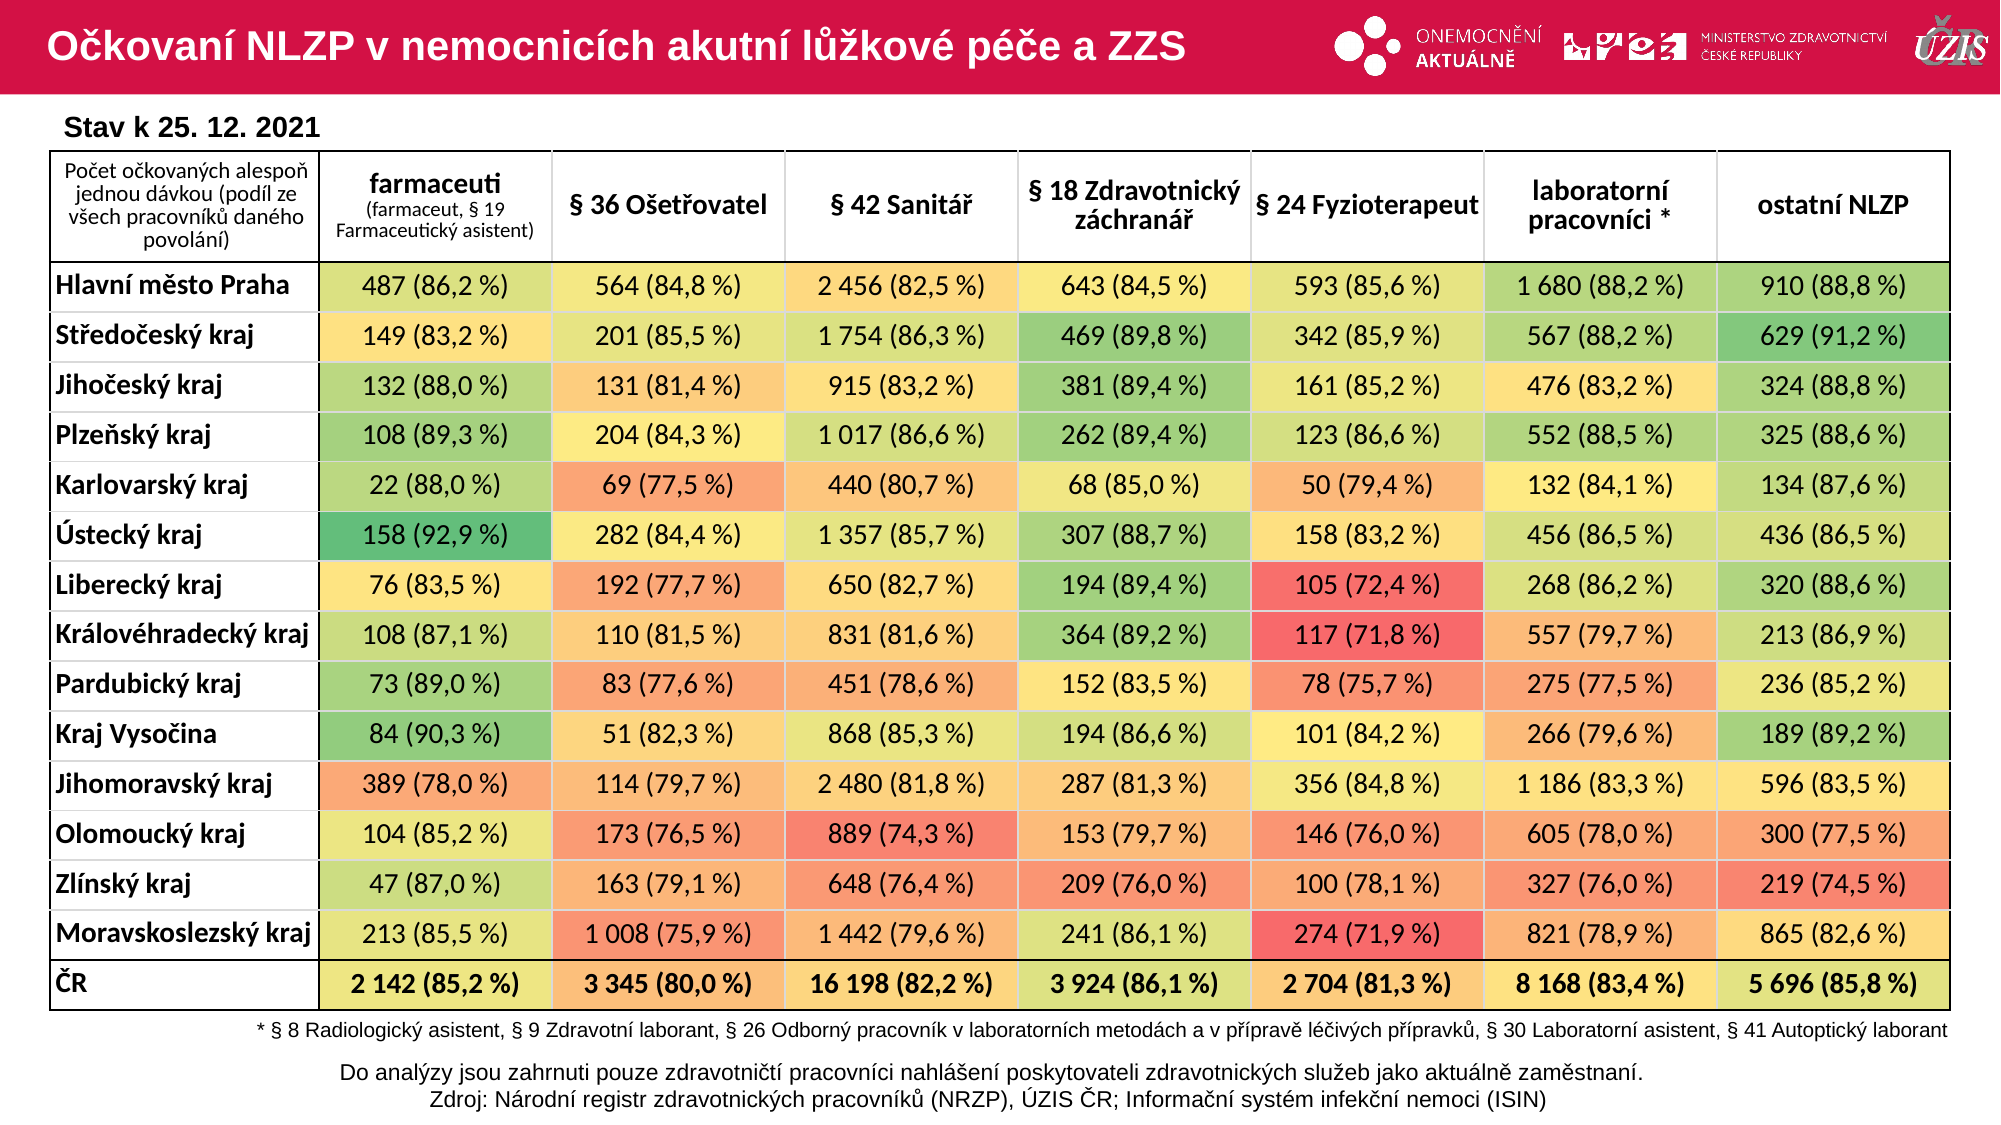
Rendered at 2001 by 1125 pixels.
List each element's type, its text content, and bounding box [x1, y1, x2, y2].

table_cell 324 (88,8 %) [1718, 363, 1949, 411]
table_cell 456 (86,5 %) [1485, 512, 1716, 560]
table_cell 648 (76,4 %) [786, 861, 1017, 909]
table_cell 76 (83,5 %) [320, 562, 551, 610]
table_cell 487 (86,2 %) [320, 263, 551, 311]
table_cell 1 008 (75,9 %) [553, 911, 784, 959]
table_cell 132 (84,1 %) [1485, 462, 1716, 511]
table_cell 201 (85,5 %) [553, 313, 784, 361]
text_box Stav k 25. 12. 2021 [48, 100, 372, 150]
table_cell 110 (81,5 %) [553, 612, 784, 660]
table_cell 1 680 (88,2 %) [1485, 263, 1716, 311]
table_cell 104 (85,2 %) [320, 811, 551, 859]
table_cell 266 (79,6 %) [1485, 712, 1716, 760]
table_cell 236 (85,2 %) [1718, 662, 1949, 710]
table_cell 596 (83,5 %) [1718, 762, 1949, 810]
text_box * § 8 Radiologický asistent, § 9 Zdravotní laborant, § 26 Odborný pracovník v laboratorních metodách a v přípravě léčivých přípravků, § 30 Laboratorní asistent, § 41 Autoptický laborant [242, 1009, 1972, 1049]
table_cell 158 (92,9 %) [320, 512, 551, 560]
table_header farmaceuti (farmaceut, § 19 Farmaceutický asistent) [320, 152, 551, 261]
table_cell 282 (84,4 %) [553, 512, 784, 560]
table_cell Olomoucký kraj [51, 811, 318, 859]
table_cell 564 (84,8 %) [553, 263, 784, 311]
table_cell 440 (80,7 %) [786, 462, 1017, 511]
table_header § 18 Zdravotnický záchranář [1019, 152, 1250, 261]
table_cell 307 (88,7 %) [1019, 512, 1250, 560]
table_cell 1 357 (85,7 %) [786, 512, 1017, 560]
table_cell 73 (89,0 %) [320, 662, 551, 710]
table_cell Pardubický kraj [51, 662, 318, 710]
table_cell 320 (88,6 %) [1718, 562, 1949, 610]
table_cell 69 (77,5 %) [553, 462, 784, 511]
table_cell 158 (83,2 %) [1252, 512, 1483, 560]
table_cell 469 (89,8 %) [1019, 313, 1250, 361]
table_cell 2 480 (81,8 %) [786, 762, 1017, 810]
table_cell 567 (88,2 %) [1485, 313, 1716, 361]
table_cell Hlavní město Praha [51, 263, 318, 311]
table_cell 209 (76,0 %) [1019, 861, 1250, 909]
table_cell 146 (76,0 %) [1252, 811, 1483, 859]
table_cell 436 (86,5 %) [1718, 512, 1949, 560]
table_cell 1 017 (86,6 %) [786, 413, 1017, 461]
table_header § 24 Fyzioterapeut [1252, 152, 1483, 261]
table_cell ČR [51, 961, 318, 1009]
table_cell Kraj Vysočina [51, 712, 318, 760]
table_header Počet očkovaných alespoň jednou dávkou (podíl ze všech pracovníků daného povolání) [51, 152, 318, 261]
table_cell Královéhradecký kraj [51, 612, 318, 660]
table_cell 300 (77,5 %) [1718, 811, 1949, 859]
table_cell 476 (83,2 %) [1485, 363, 1716, 411]
table_cell 153 (79,7 %) [1019, 811, 1250, 859]
table_cell 163 (79,1 %) [553, 861, 784, 909]
table_cell 68 (85,0 %) [1019, 462, 1250, 511]
table_cell 105 (72,4 %) [1252, 562, 1483, 610]
table_cell 78 (75,7 %) [1252, 662, 1483, 710]
text_box Do analýzy jsou zahrnuti pouze zdravotničtí pracovníci nahlášení poskytovateli zdravotnických služeb jako aktuálně zaměstnaní. Zdroj: Národní registr zdravotnických pracovníků (NRZP), ÚZIS ČR; Informační systém infekční nemoci (ISIN) [28, 1050, 1957, 1120]
table_cell 161 (85,2 %) [1252, 363, 1483, 411]
table_cell 213 (85,5 %) [320, 911, 551, 959]
picture [1563, 31, 1888, 60]
table_cell 194 (89,4 %) [1019, 562, 1250, 610]
table_cell 650 (82,7 %) [786, 562, 1017, 610]
table_cell 3 924 (86,1 %) [1019, 961, 1250, 1009]
table_cell 831 (81,6 %) [786, 612, 1017, 660]
table_cell 268 (86,2 %) [1485, 562, 1716, 610]
table_cell 629 (91,2 %) [1718, 313, 1949, 361]
table_cell 51 (82,3 %) [553, 712, 784, 760]
table_cell 194 (86,6 %) [1019, 712, 1250, 760]
table_cell 5 696 (85,8 %) [1718, 961, 1949, 1009]
table_cell 1 442 (79,6 %) [786, 911, 1017, 959]
table_header § 42 Sanitář [786, 152, 1017, 261]
table_cell 152 (83,5 %) [1019, 662, 1250, 710]
table_cell 114 (79,7 %) [553, 762, 784, 810]
table_cell 593 (85,6 %) [1252, 263, 1483, 311]
table_cell Jihočeský kraj [51, 363, 318, 411]
table_cell 47 (87,0 %) [320, 861, 551, 909]
table_cell Ústecký kraj [51, 512, 318, 560]
table_cell Plzeňský kraj [51, 413, 318, 461]
table_cell 287 (81,3 %) [1019, 762, 1250, 810]
table_cell 204 (84,3 %) [553, 413, 784, 461]
table_cell Moravskoslezský kraj [51, 911, 318, 959]
table_header ostatní NLZP [1718, 152, 1949, 261]
title Očkovaní NLZP v nemocnicích akutní lůžkové péče a ZZS [31, 0, 1350, 95]
table_cell 108 (89,3 %) [320, 413, 551, 461]
table_cell 557 (79,7 %) [1485, 612, 1716, 660]
table_cell 22 (88,0 %) [320, 462, 551, 511]
table_cell 134 (87,6 %) [1718, 462, 1949, 511]
table_cell 16 198 (82,2 %) [786, 961, 1017, 1009]
table_cell Jihomoravský kraj [51, 762, 318, 810]
table_cell 108 (87,1 %) [320, 612, 551, 660]
table_cell 274 (71,9 %) [1252, 911, 1483, 959]
table_cell 123 (86,6 %) [1252, 413, 1483, 461]
table_cell 189 (89,2 %) [1718, 712, 1949, 760]
table_cell 83 (77,6 %) [553, 662, 784, 710]
table_cell Liberecký kraj [51, 562, 318, 610]
table_cell 356 (84,8 %) [1252, 762, 1483, 810]
table_cell 192 (77,7 %) [553, 562, 784, 610]
table_cell Karlovarský kraj [51, 462, 318, 511]
table_cell 325 (88,6 %) [1718, 413, 1949, 461]
table_cell 643 (84,5 %) [1019, 263, 1250, 311]
table_cell 101 (84,2 %) [1252, 712, 1483, 760]
table_cell 381 (89,4 %) [1019, 363, 1250, 411]
table_header laboratorní pracovníci * [1485, 152, 1716, 261]
table_cell Zlínský kraj [51, 861, 318, 909]
table_cell 50 (79,4 %) [1252, 462, 1483, 511]
table_cell 131 (81,4 %) [553, 363, 784, 411]
table_cell 117 (71,8 %) [1252, 612, 1483, 660]
table_cell 552 (88,5 %) [1485, 413, 1716, 461]
table_cell 342 (85,9 %) [1252, 313, 1483, 361]
table_cell 100 (78,1 %) [1252, 861, 1483, 909]
table_cell 213 (86,9 %) [1718, 612, 1949, 660]
picture [1350, 16, 1542, 76]
table_cell 275 (77,5 %) [1485, 662, 1716, 710]
table_cell 889 (74,3 %) [786, 811, 1017, 859]
table_cell 364 (89,2 %) [1019, 612, 1250, 660]
table_cell 821 (78,9 %) [1485, 911, 1716, 959]
table_cell 868 (85,3 %) [786, 712, 1017, 760]
table_cell 173 (76,5 %) [553, 811, 784, 859]
table_cell 2 704 (81,3 %) [1252, 961, 1483, 1009]
table_cell 132 (88,0 %) [320, 363, 551, 411]
table_cell 219 (74,5 %) [1718, 861, 1949, 909]
table_cell 389 (78,0 %) [320, 762, 551, 810]
table_cell 910 (88,8 %) [1718, 263, 1949, 311]
table_cell 8 168 (83,4 %) [1485, 961, 1716, 1009]
table_cell 3 345 (80,0 %) [553, 961, 784, 1009]
table_cell 241 (86,1 %) [1019, 911, 1250, 959]
table_cell 262 (89,4 %) [1019, 413, 1250, 461]
table_cell 2 456 (82,5 %) [786, 263, 1017, 311]
table_cell 915 (83,2 %) [786, 363, 1017, 411]
table_cell 451 (78,6 %) [786, 662, 1017, 710]
picture [1915, 15, 1989, 66]
table_cell 84 (90,3 %) [320, 712, 551, 760]
table_cell 605 (78,0 %) [1485, 811, 1716, 859]
table_cell 1 186 (83,3 %) [1485, 762, 1716, 810]
table_cell 2 142 (85,2 %) [320, 961, 551, 1009]
table_cell 1 754 (86,3 %) [786, 313, 1017, 361]
table_cell Středočeský kraj [51, 313, 318, 361]
table_cell 865 (82,6 %) [1718, 911, 1949, 959]
table_header § 36 Ošetřovatel [553, 152, 784, 261]
table_cell 149 (83,2 %) [320, 313, 551, 361]
table_cell 327 (76,0 %) [1485, 861, 1716, 909]
